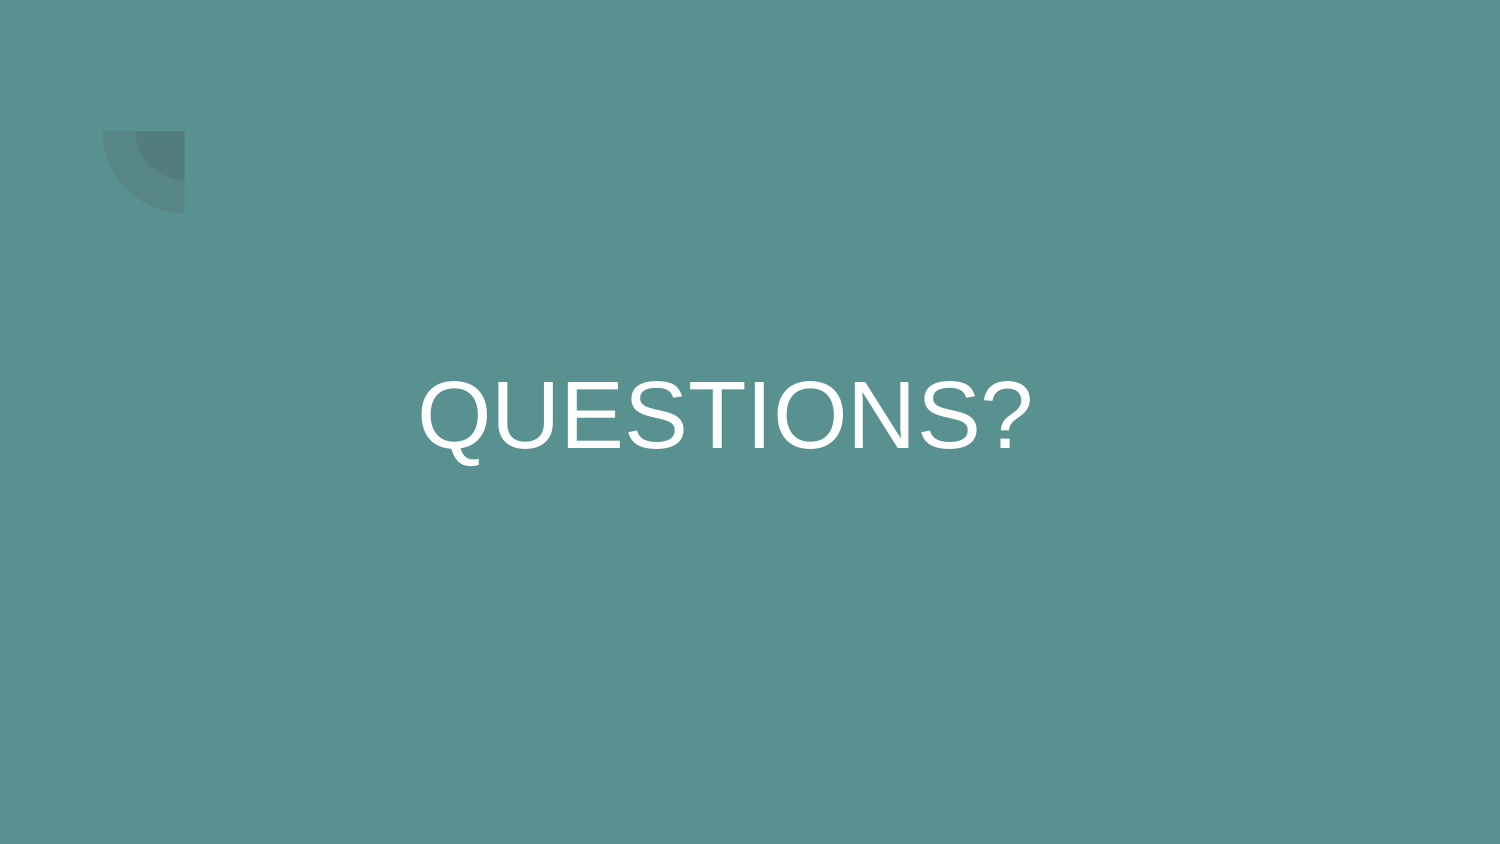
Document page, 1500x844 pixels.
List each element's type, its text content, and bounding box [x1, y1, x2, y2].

list QUESTIONS? [402, 320, 1098, 524]
